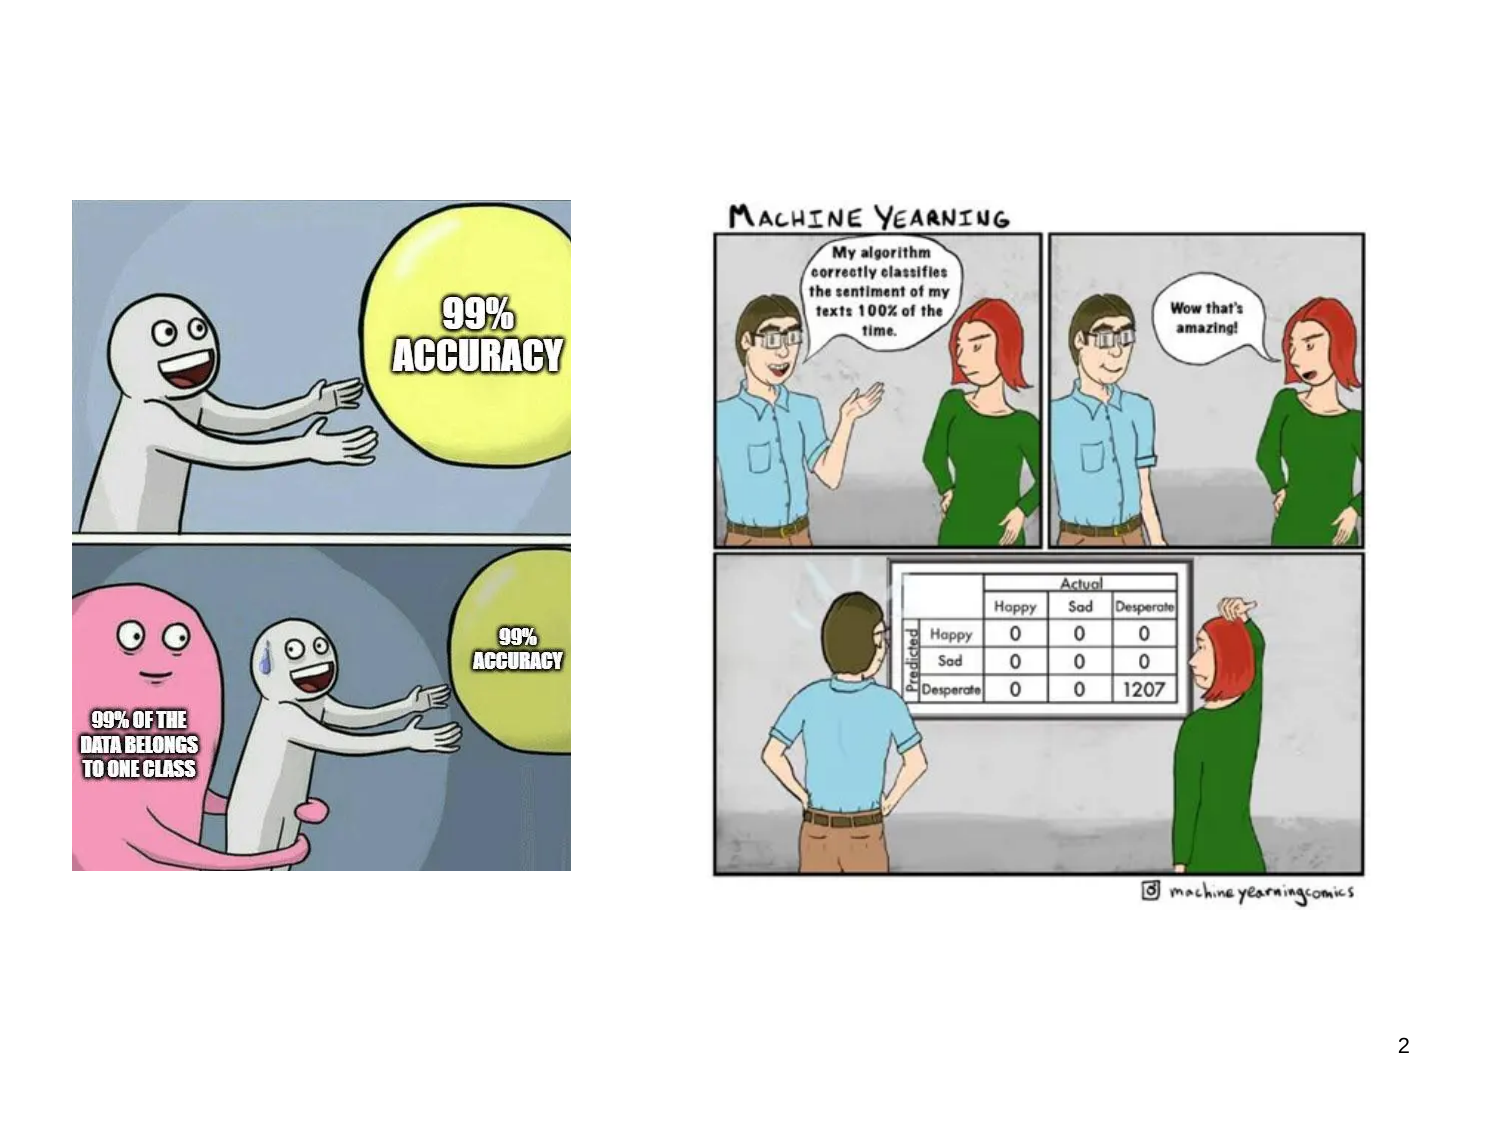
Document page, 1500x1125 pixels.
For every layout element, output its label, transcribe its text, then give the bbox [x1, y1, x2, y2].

picture [683, 200, 1394, 911]
slide_number ‹#› [1074, 1024, 1425, 1103]
picture [71, 200, 571, 871]
